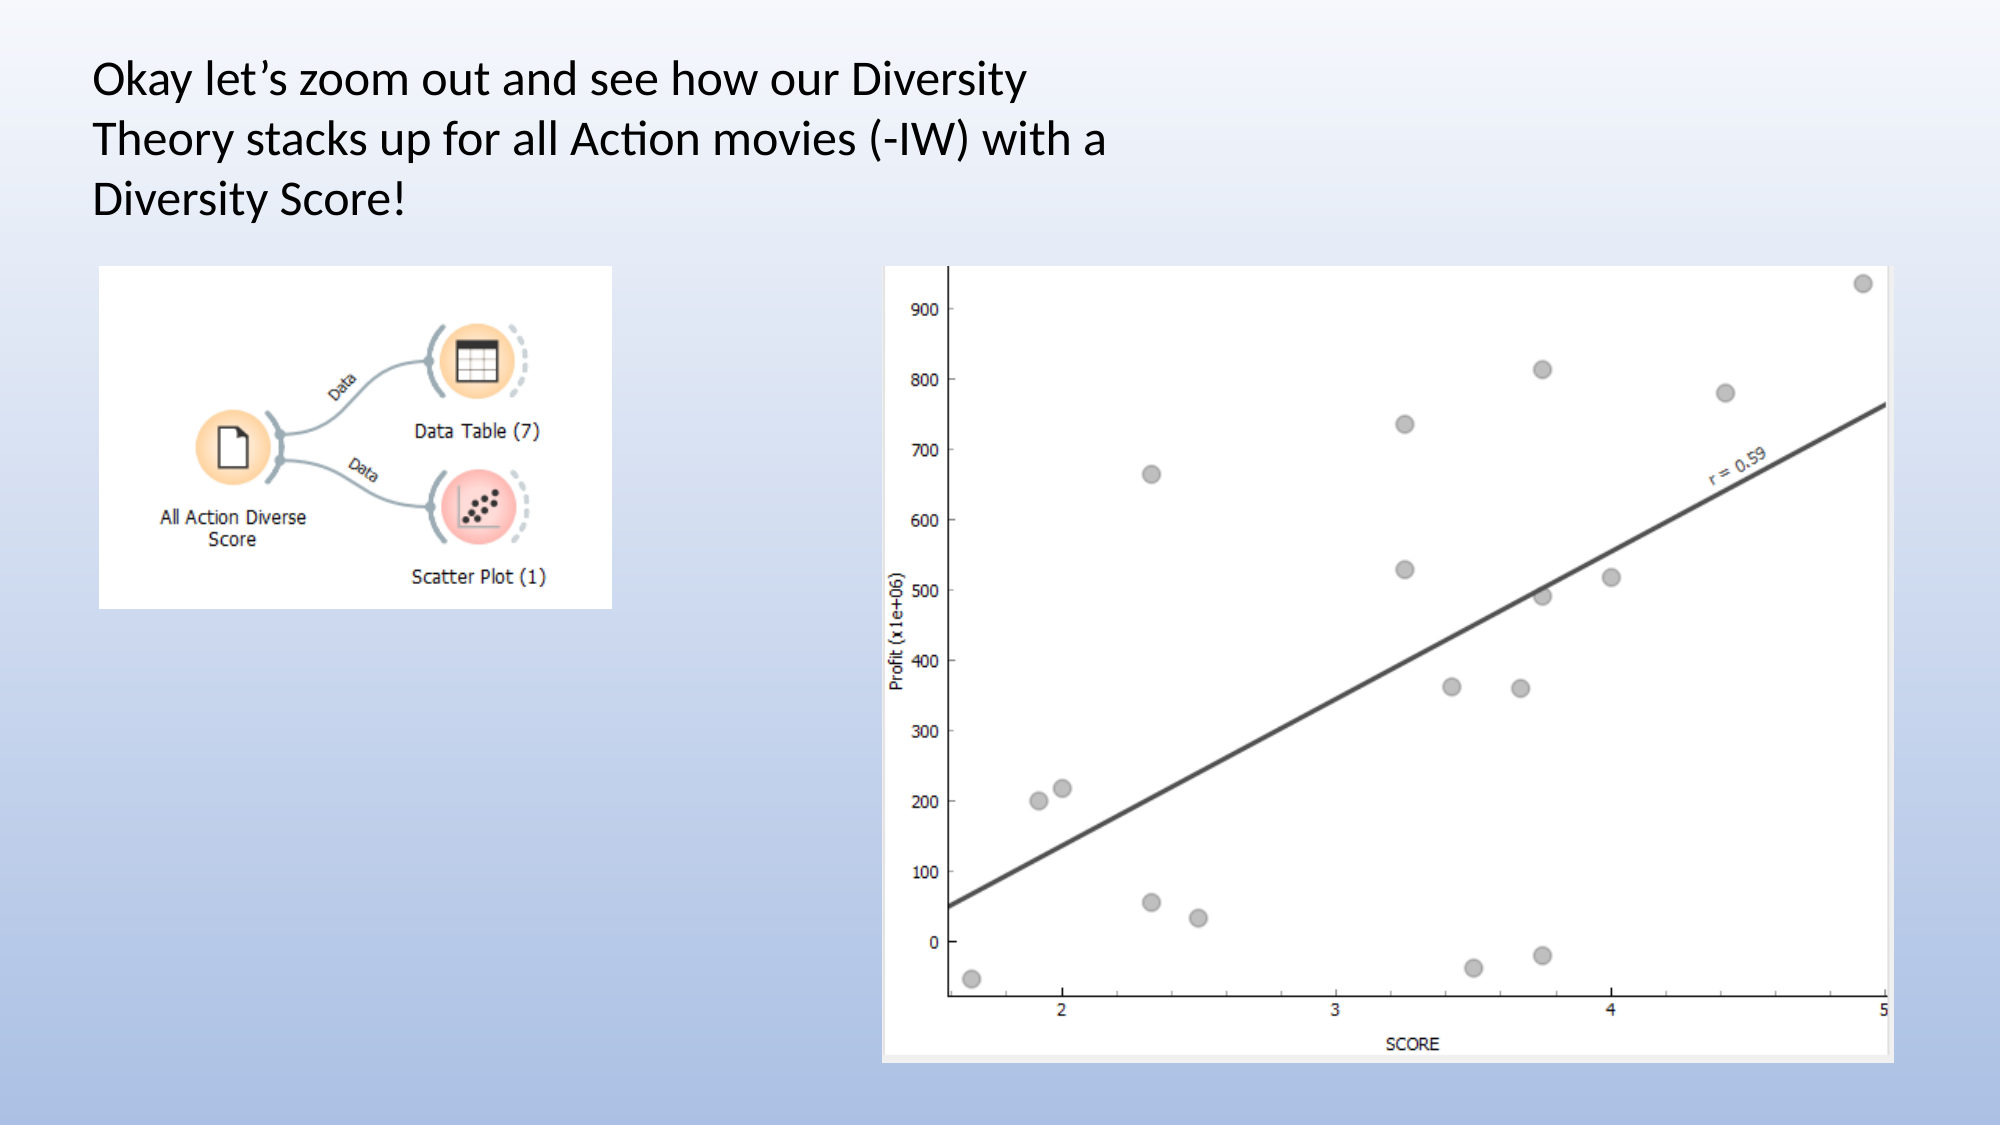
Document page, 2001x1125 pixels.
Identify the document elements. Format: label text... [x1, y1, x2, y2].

picture [882, 266, 1894, 1064]
picture [99, 266, 612, 609]
text_box Okay let’s zoom out and see how our Diversity Theory stacks up for all Action movies (-IW) with a Diversity Score! [77, 37, 1147, 233]
